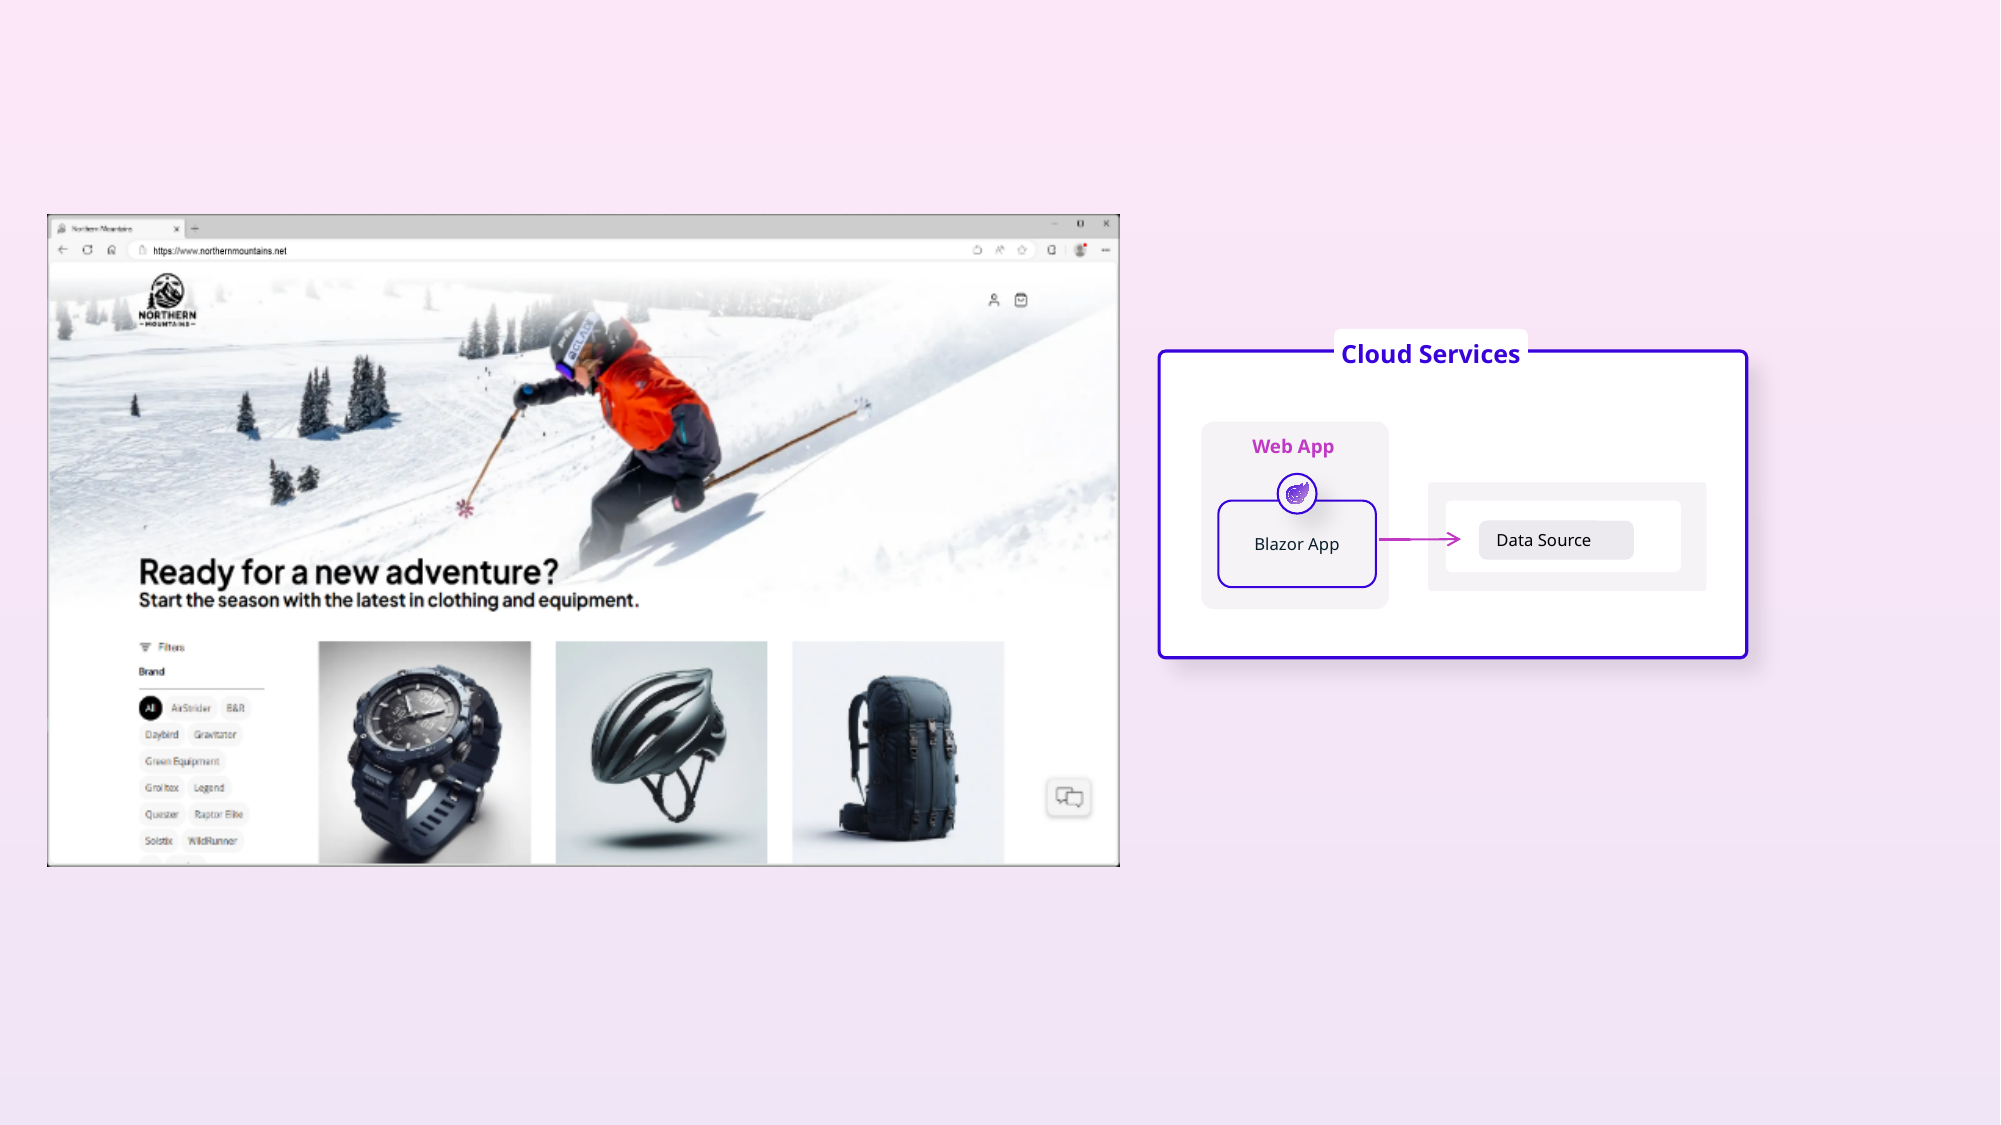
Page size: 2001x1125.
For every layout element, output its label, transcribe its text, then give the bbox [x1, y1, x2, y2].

text_box [1428, 482, 1707, 591]
text_box [1159, 351, 1747, 658]
text_box [1445, 500, 1681, 573]
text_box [47, 214, 1121, 867]
text_box Data Source [1481, 522, 1631, 558]
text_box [1200, 421, 1390, 610]
text_box Cloud Services [1334, 328, 1528, 368]
text_box [1482, 520, 1634, 560]
